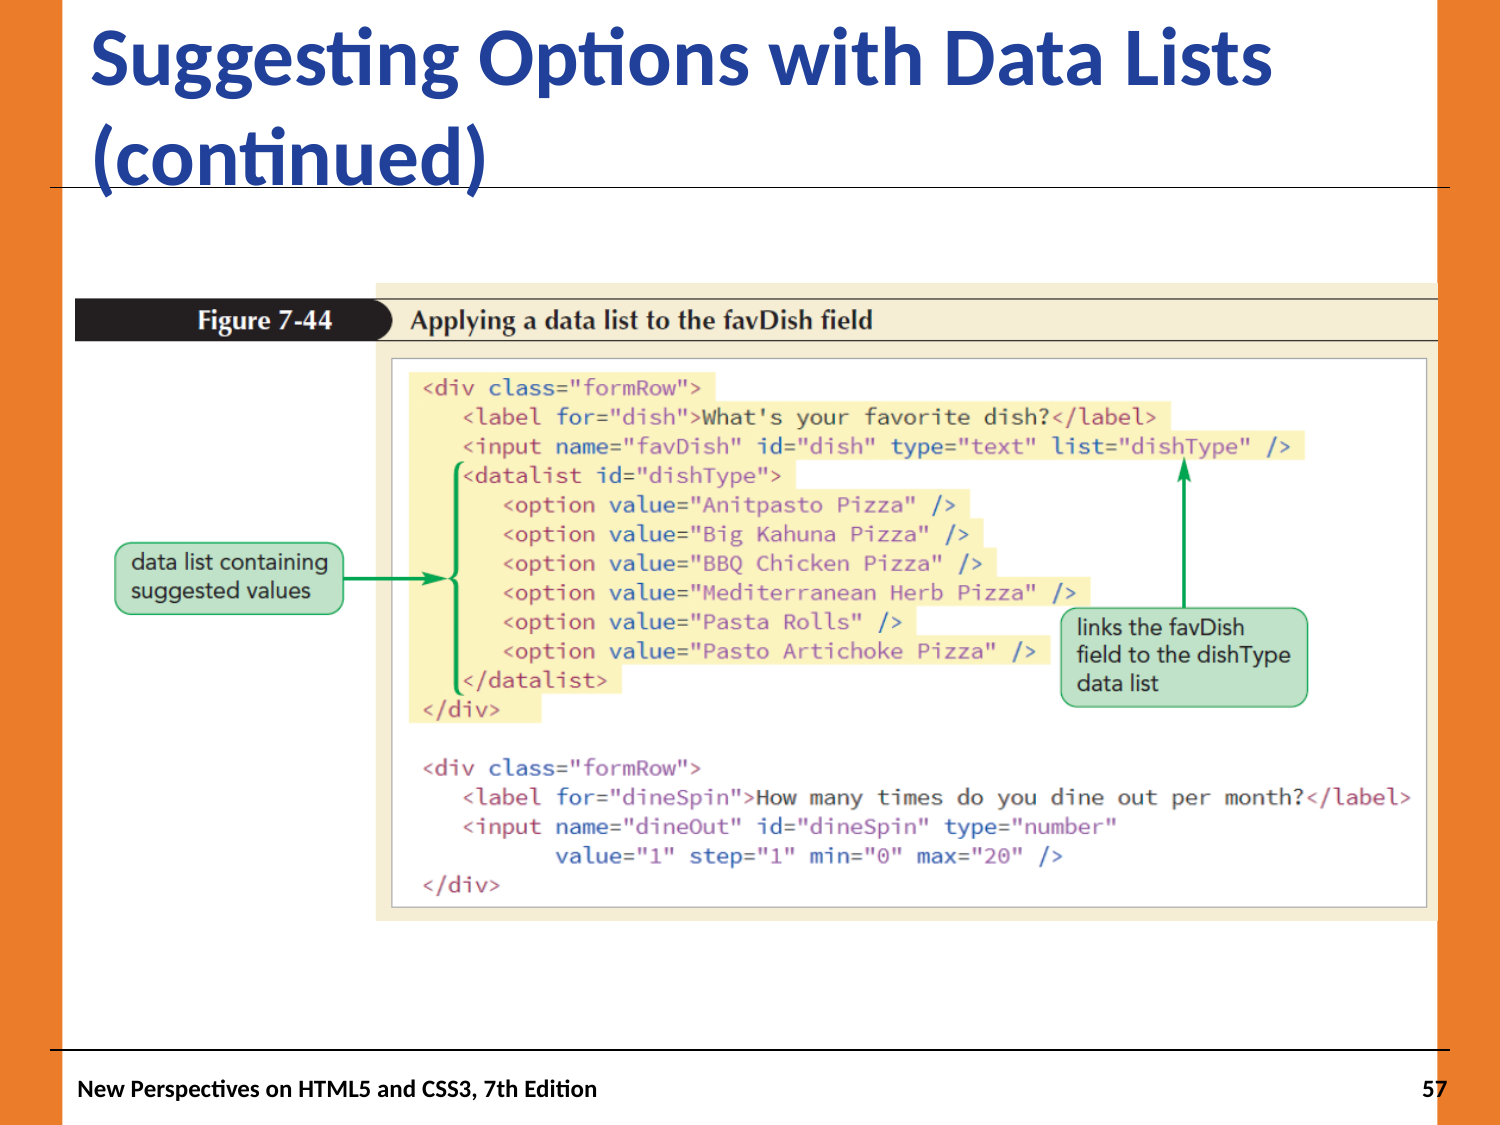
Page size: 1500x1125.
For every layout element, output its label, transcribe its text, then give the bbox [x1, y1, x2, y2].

footer New Perspectives on HTML5 and CSS3, 7th Edition [62, 1050, 1374, 1125]
title Suggesting Options with Data Lists (continued) [74, 24, 1438, 181]
slide_number 57 [1374, 1050, 1463, 1125]
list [74, 283, 1438, 922]
